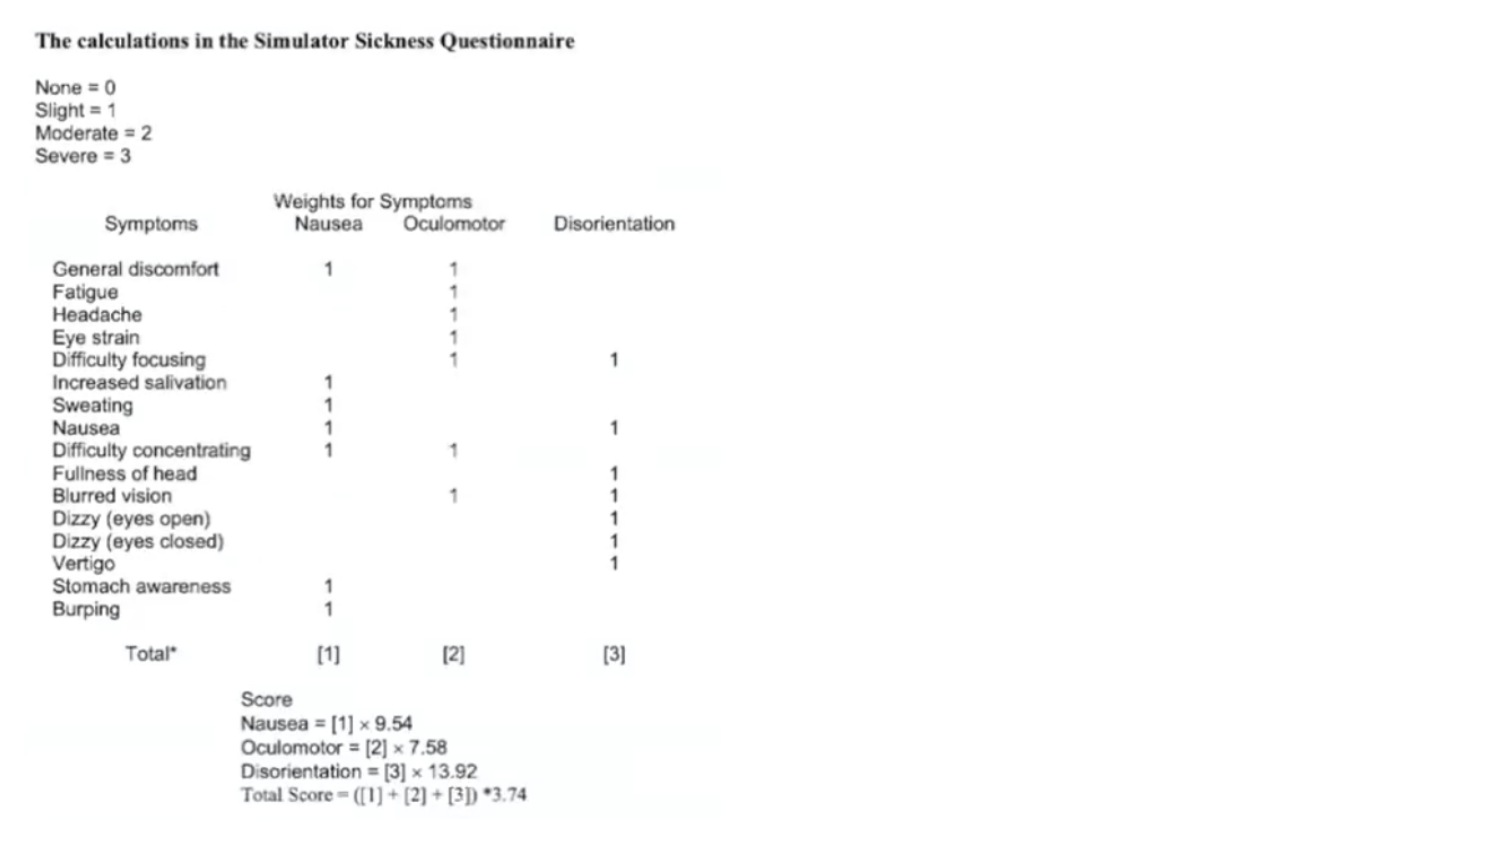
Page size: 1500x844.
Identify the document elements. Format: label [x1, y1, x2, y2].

picture [24, 24, 721, 819]
